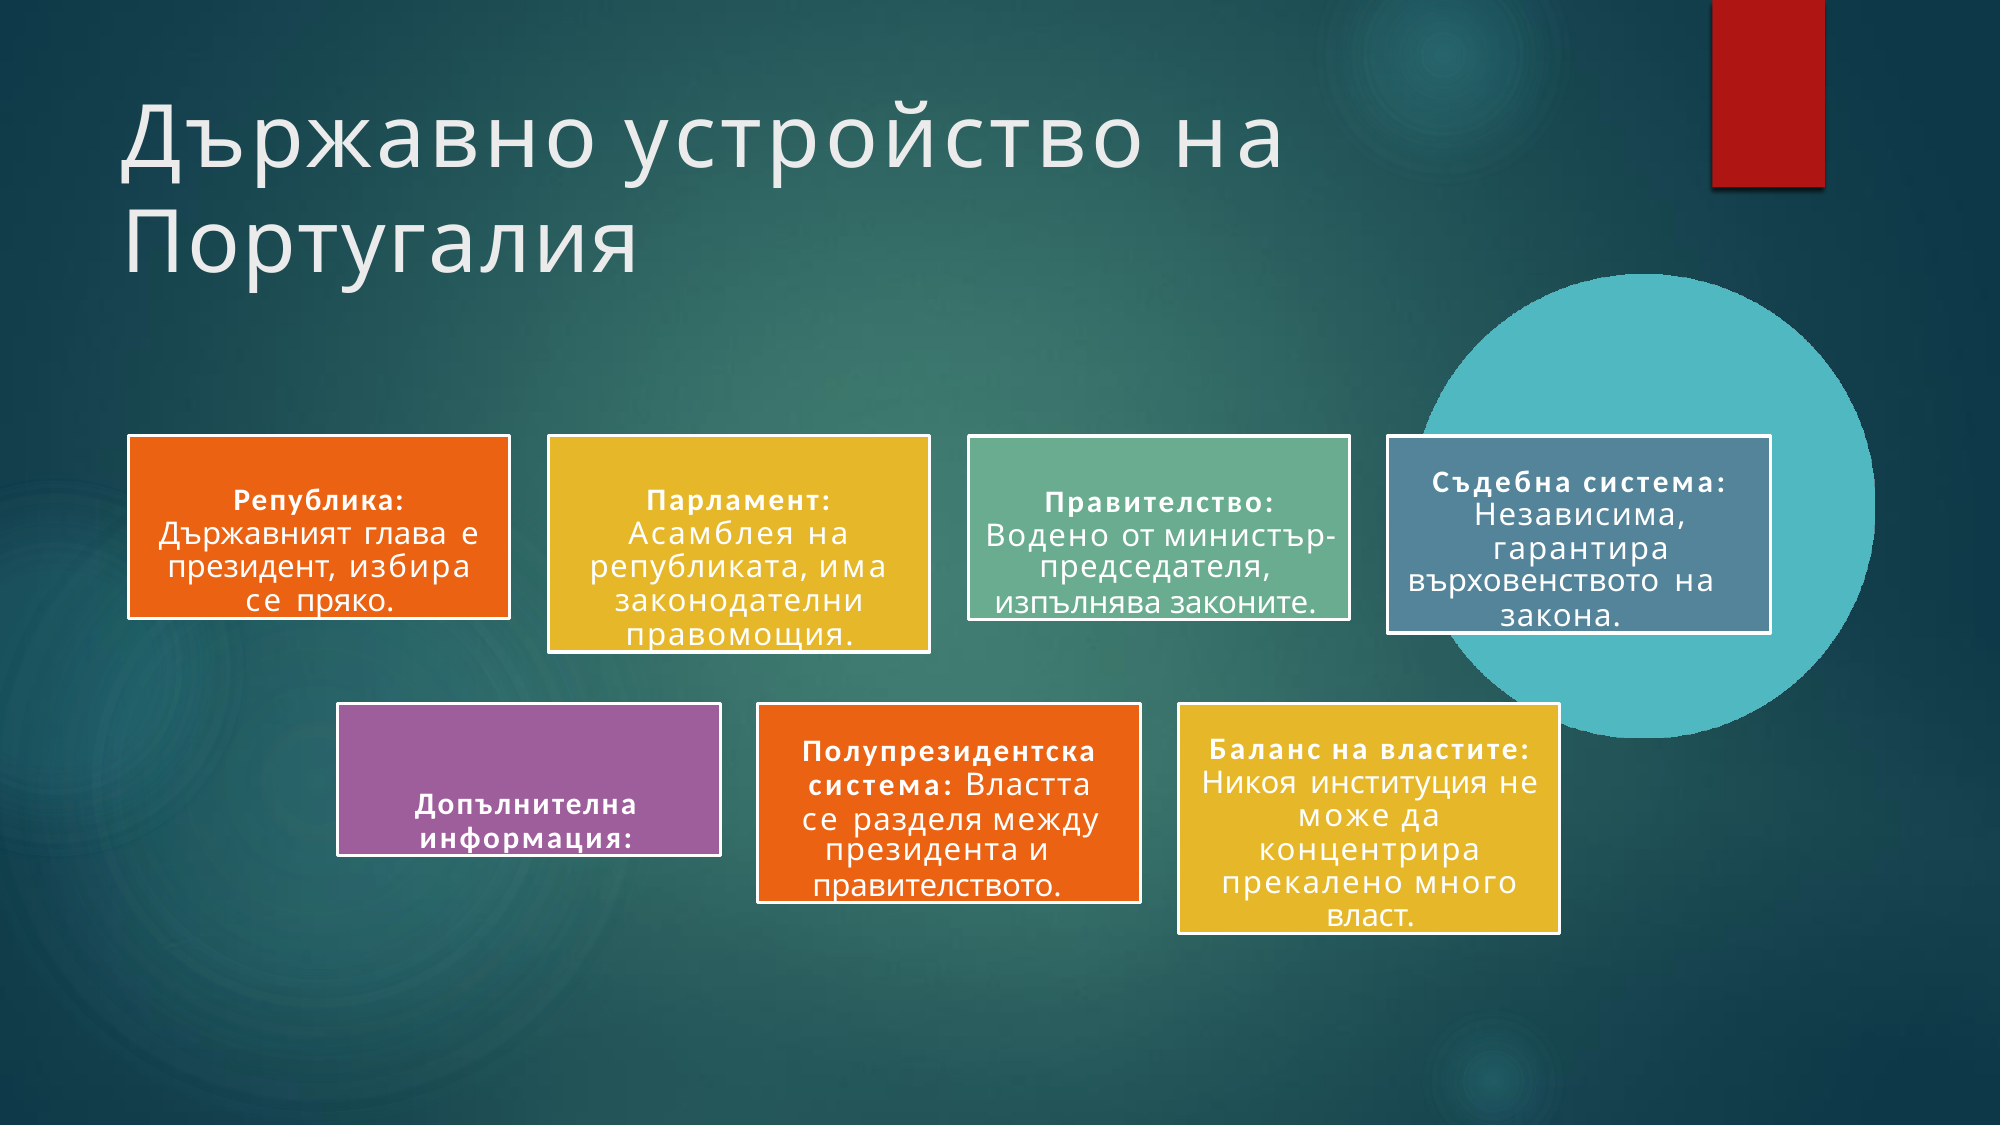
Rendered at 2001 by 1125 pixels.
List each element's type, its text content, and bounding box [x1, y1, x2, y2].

picture [0, 0, 2000, 1125]
text_box Република: Държавният глава е президент, избира се пряко. [128, 435, 510, 619]
text_box Съдебна система: Независима, гарантира върховенството на закона. [1387, 435, 1771, 633]
text_box [1712, 0, 1825, 188]
text_box Допълнителна информация: [337, 703, 721, 856]
text_box Баланс на властите: Никоя институция не може да концентрира прекалено много власт. [1178, 703, 1560, 934]
text_box Парламент: Асамблея на републиката, има законодателни правомощия. [548, 435, 930, 652]
text_box Полупрезидентска система: Властта се разделя между президента и правителството. [757, 703, 1141, 903]
text_box Правителство: Водено от министър- председателя, изпълнява законите. [968, 435, 1350, 620]
title Държавно устройство на Португалия [118, 68, 1393, 291]
